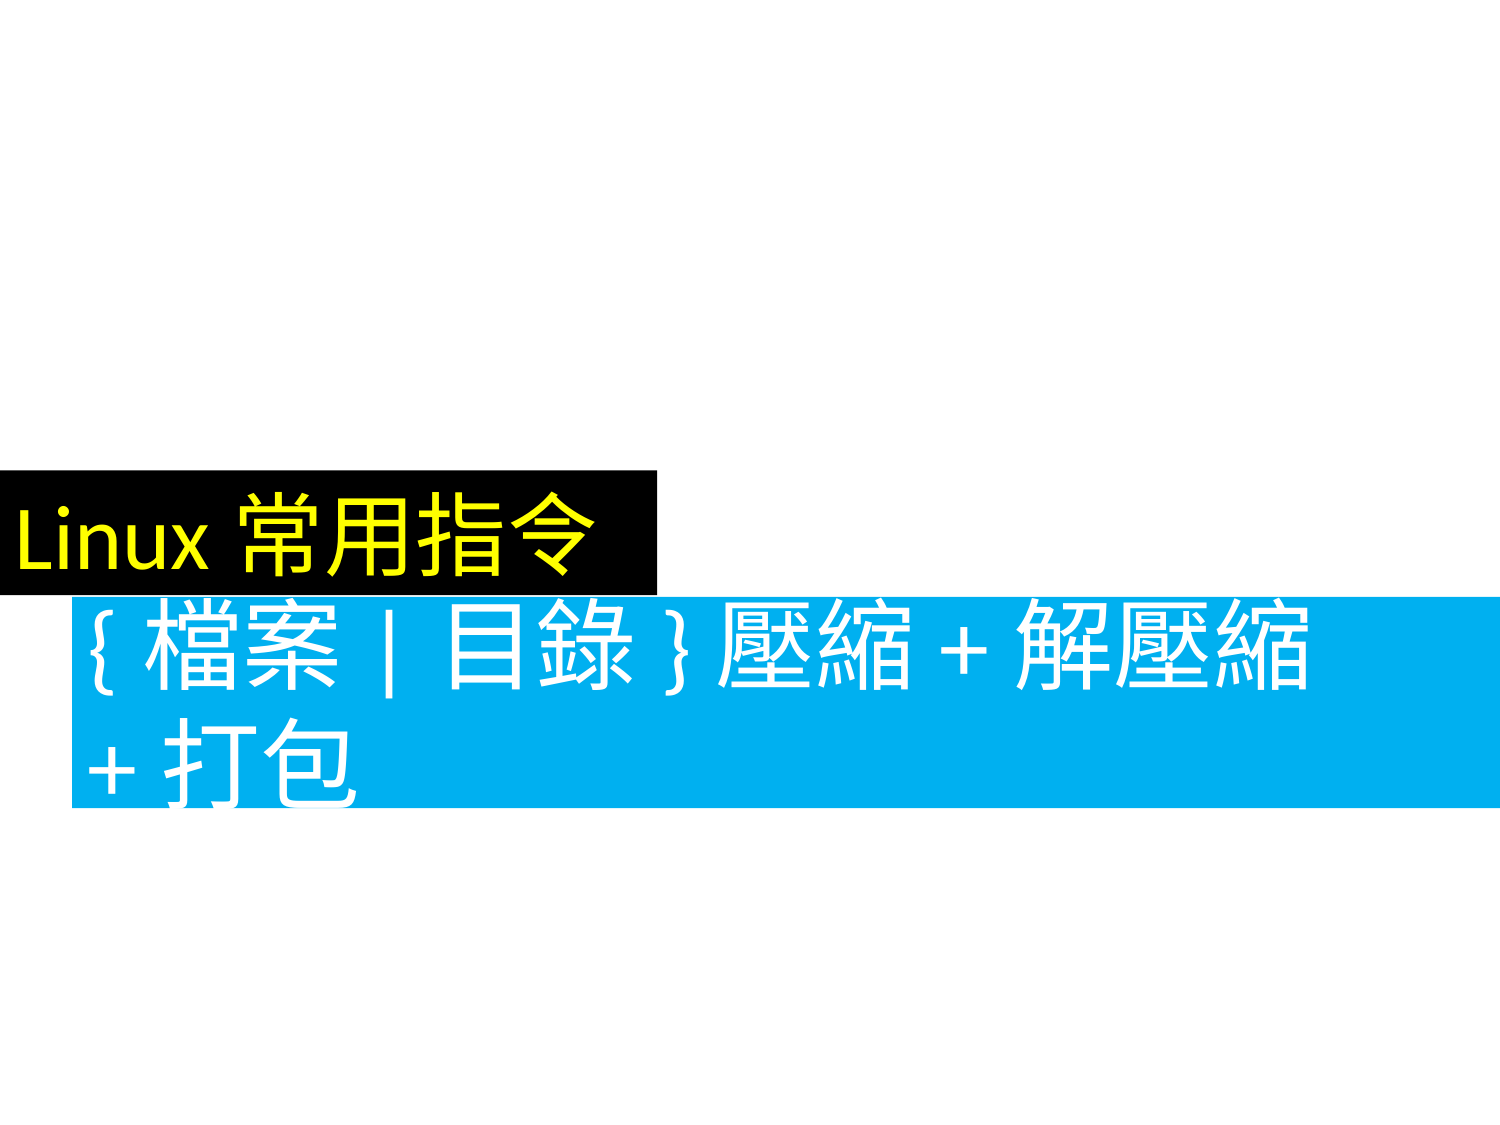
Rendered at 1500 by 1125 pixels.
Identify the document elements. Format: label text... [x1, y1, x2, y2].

text_box Linux常用指令 [0, 470, 658, 596]
text_box {檔案|目錄}壓縮+解壓縮+打包 [71, 596, 1500, 809]
